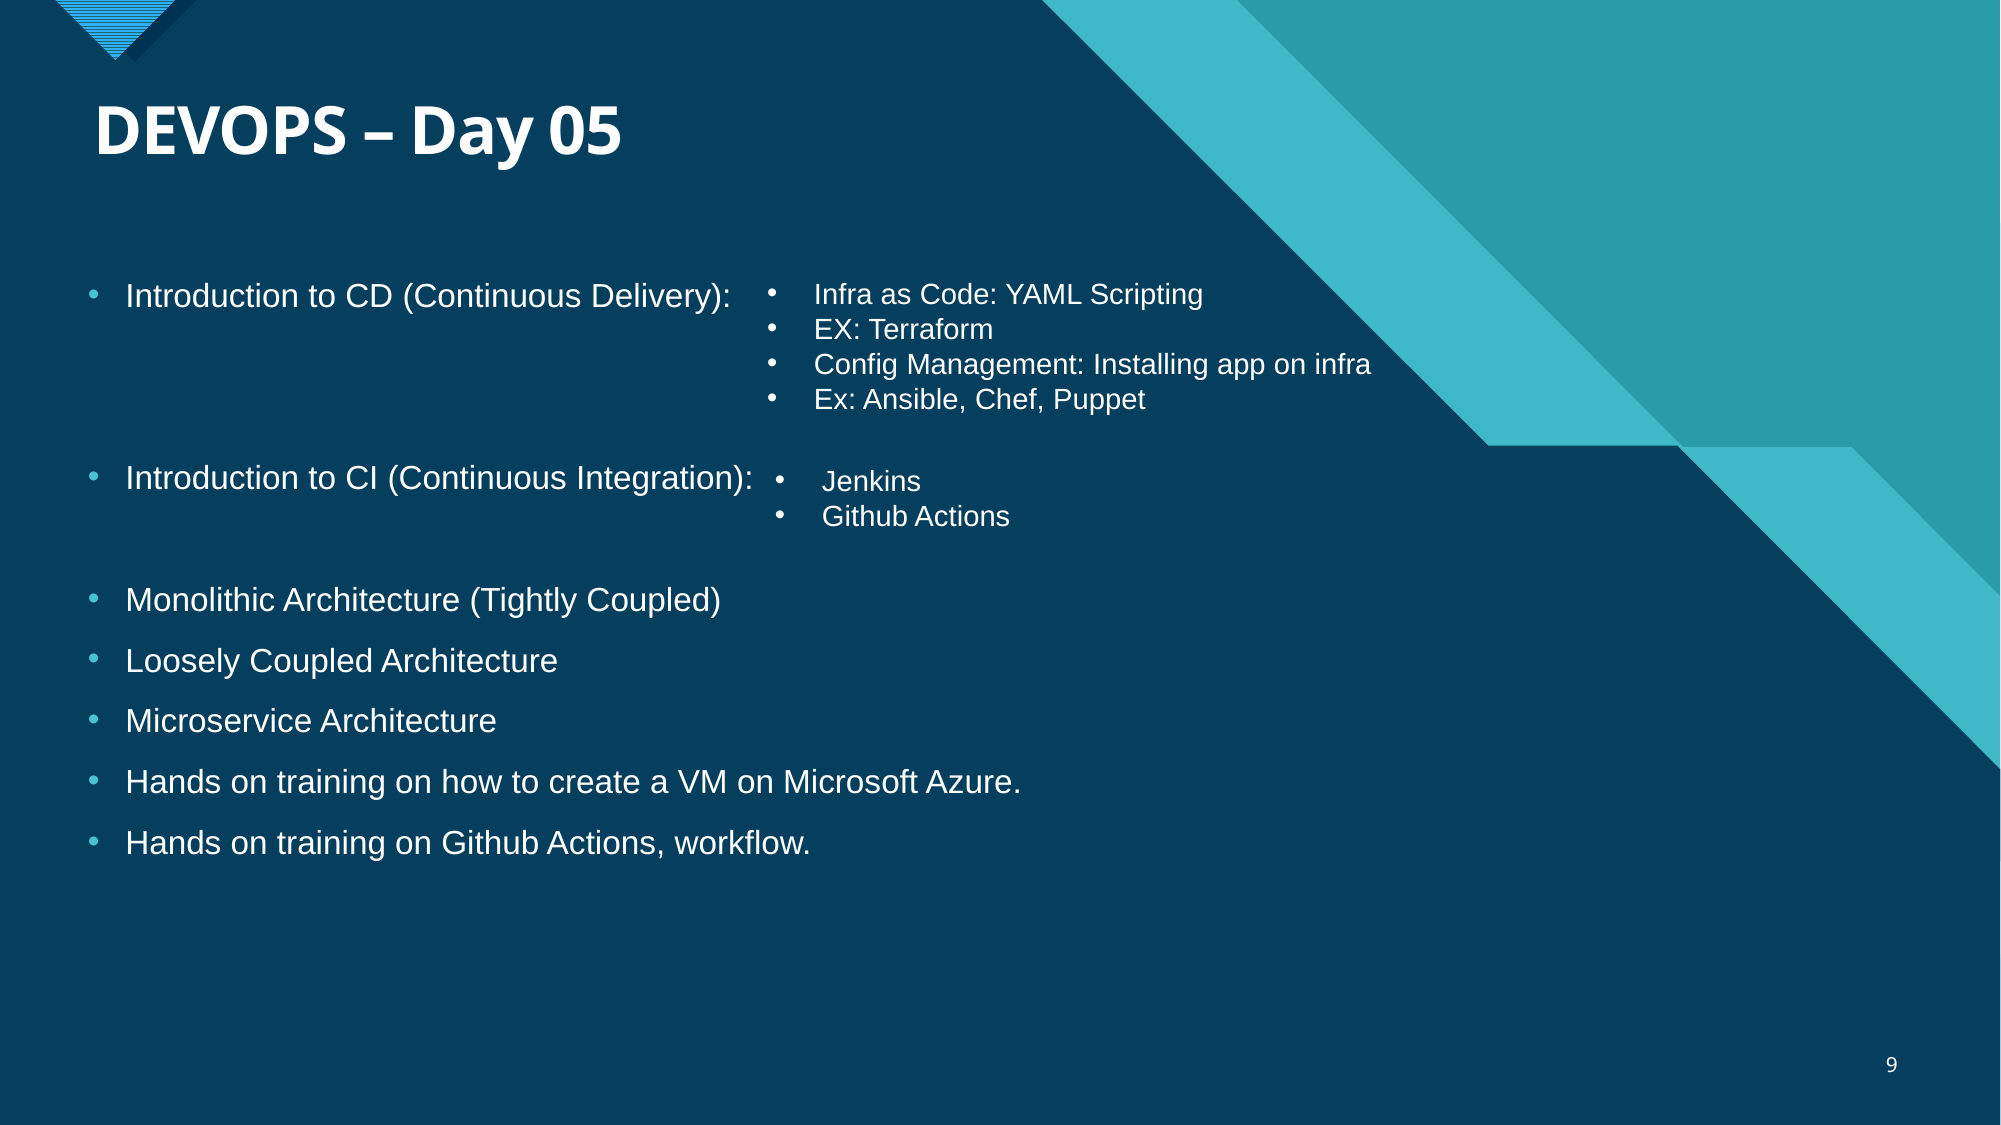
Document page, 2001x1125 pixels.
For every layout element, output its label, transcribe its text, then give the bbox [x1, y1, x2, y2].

text_box Jenkins Github Actions [760, 454, 1110, 540]
slide_number 9 [1845, 1035, 1913, 1096]
text_box Infra as Code: YAML Scripting EX: Terraform Config Management: Installing app on infra Ex: Ansible, Chef, Puppet [752, 267, 1394, 423]
list Introduction to CD (Continuous Delivery): Introduction to CI (Continuous Integration): Monolithic Architecture (Tightly Coupled) Loosely Coupled Architecture Microservice Architecture Hands on training on how to create a VM on Microsoft Azure. Hands on training on Github Actions, workflow. [72, 266, 1175, 939]
title DEVOPS – Day 05 [78, 89, 1919, 177]
